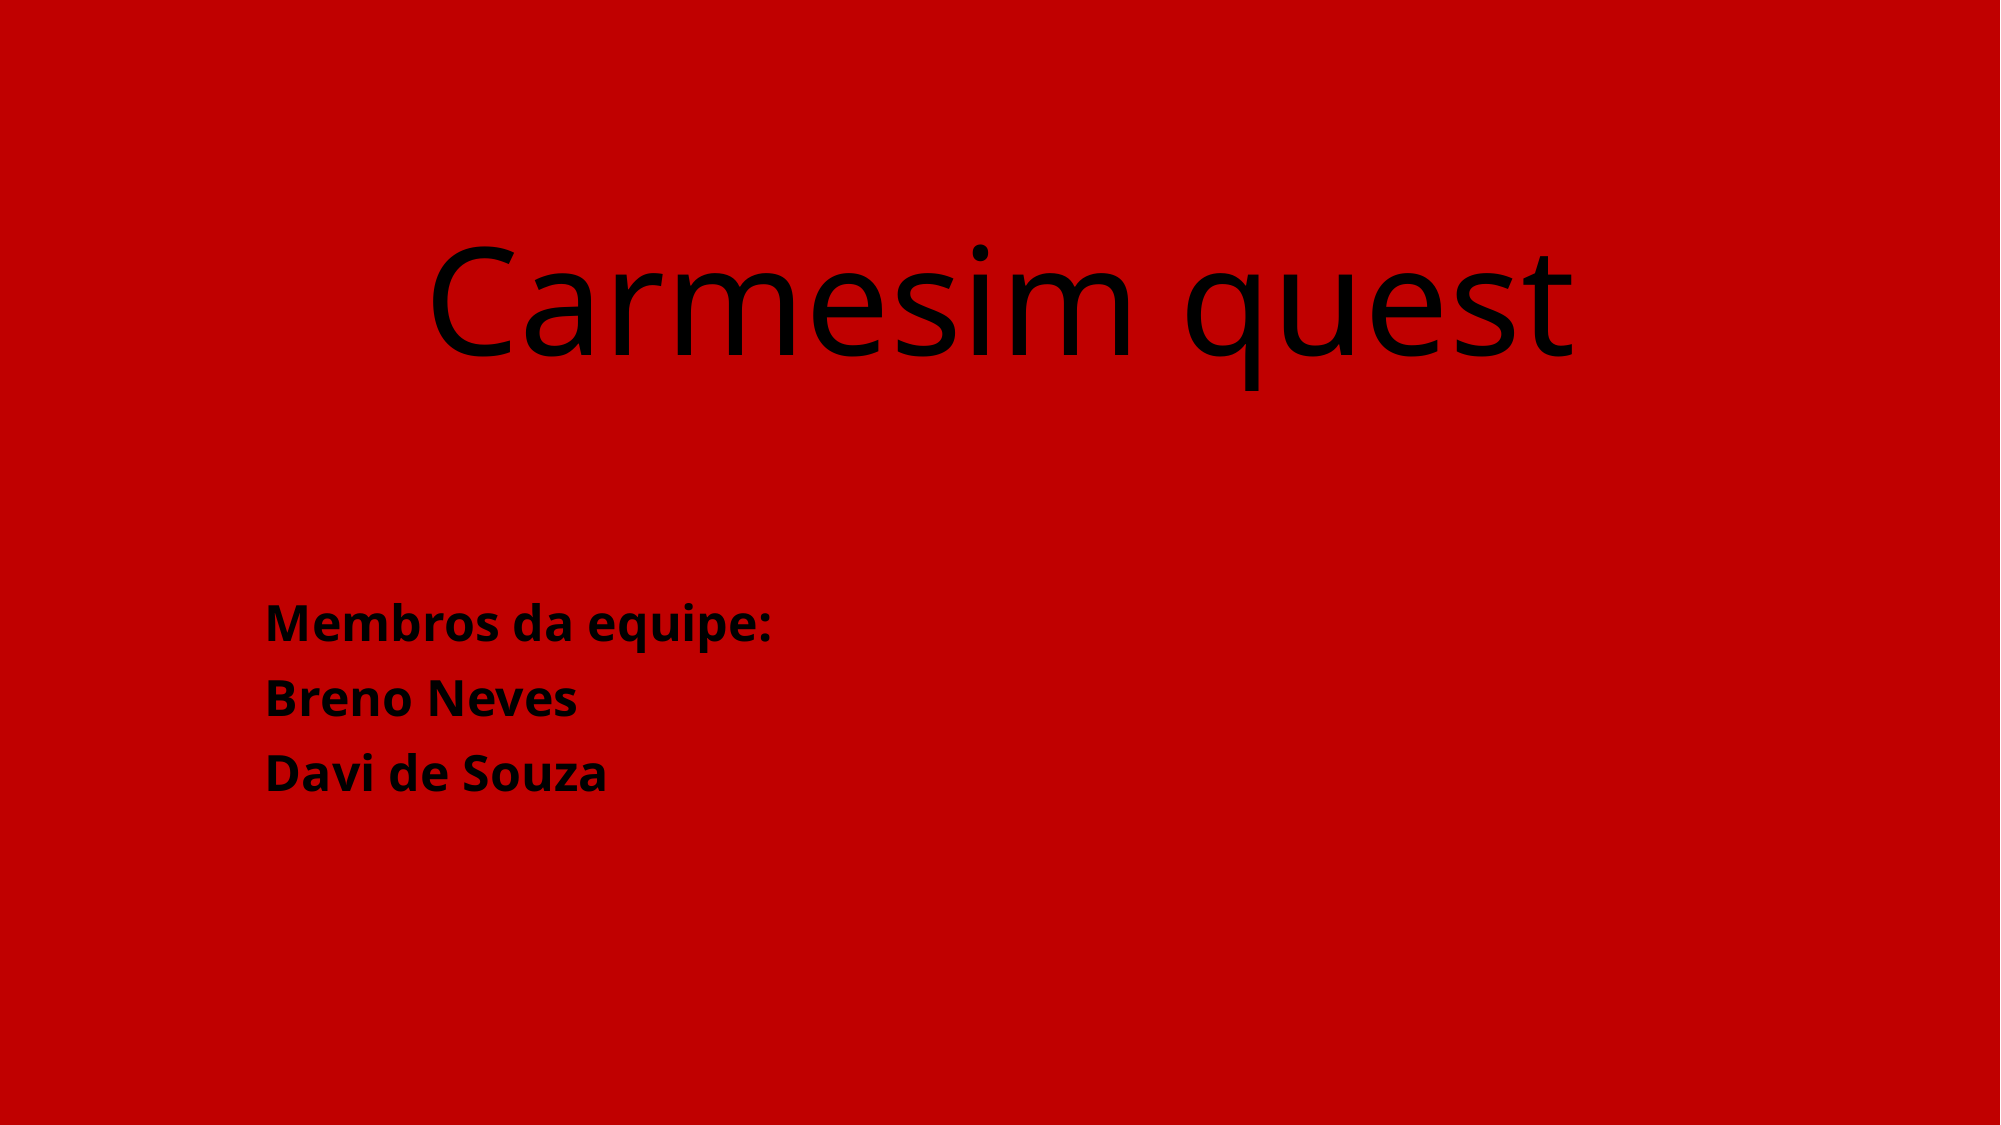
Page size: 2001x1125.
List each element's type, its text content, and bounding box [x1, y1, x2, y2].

title Carmesim quest [249, 184, 1750, 576]
subtitle Membros da equipe: Breno Neves Davi de Souza [249, 590, 1750, 863]
